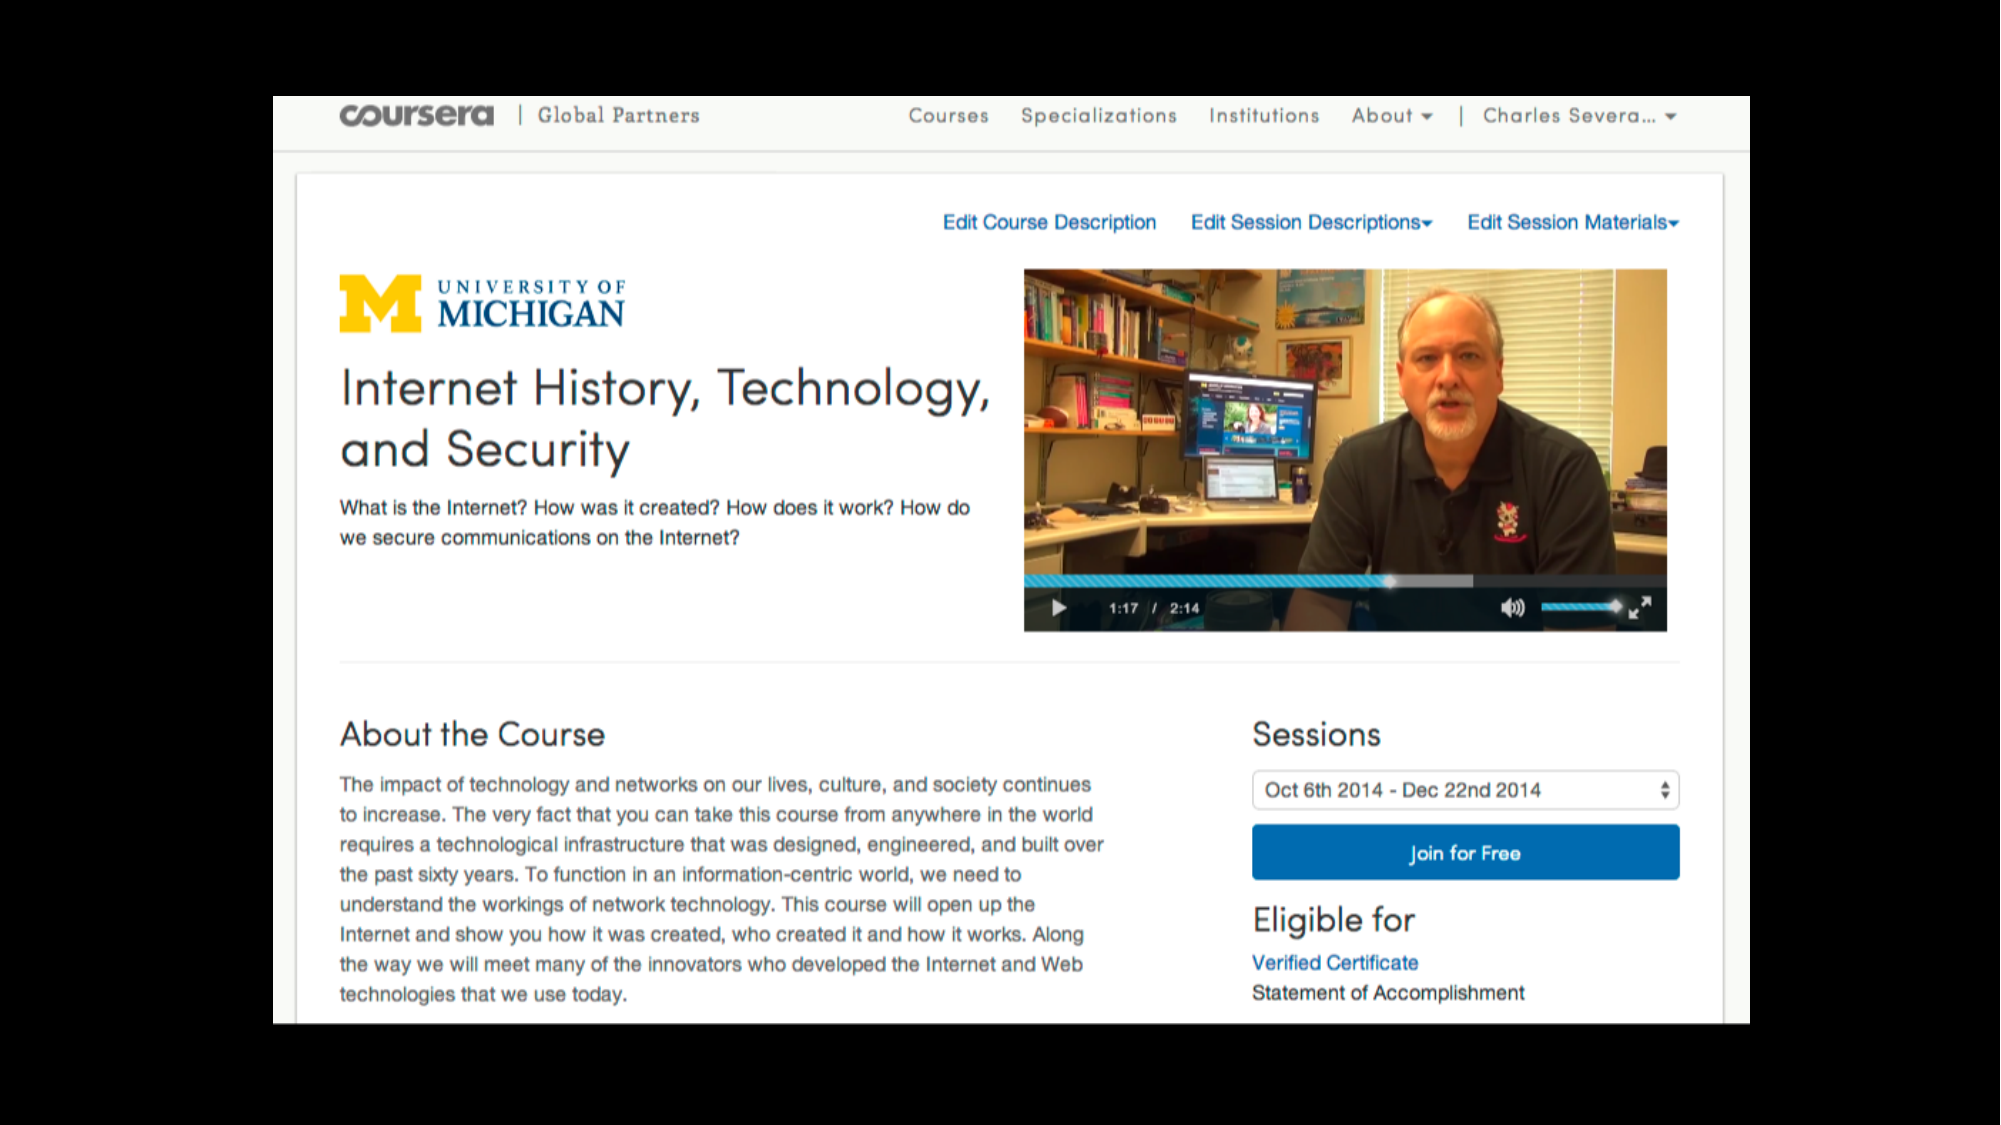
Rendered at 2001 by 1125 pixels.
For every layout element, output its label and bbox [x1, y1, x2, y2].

picture [273, 96, 1751, 1025]
